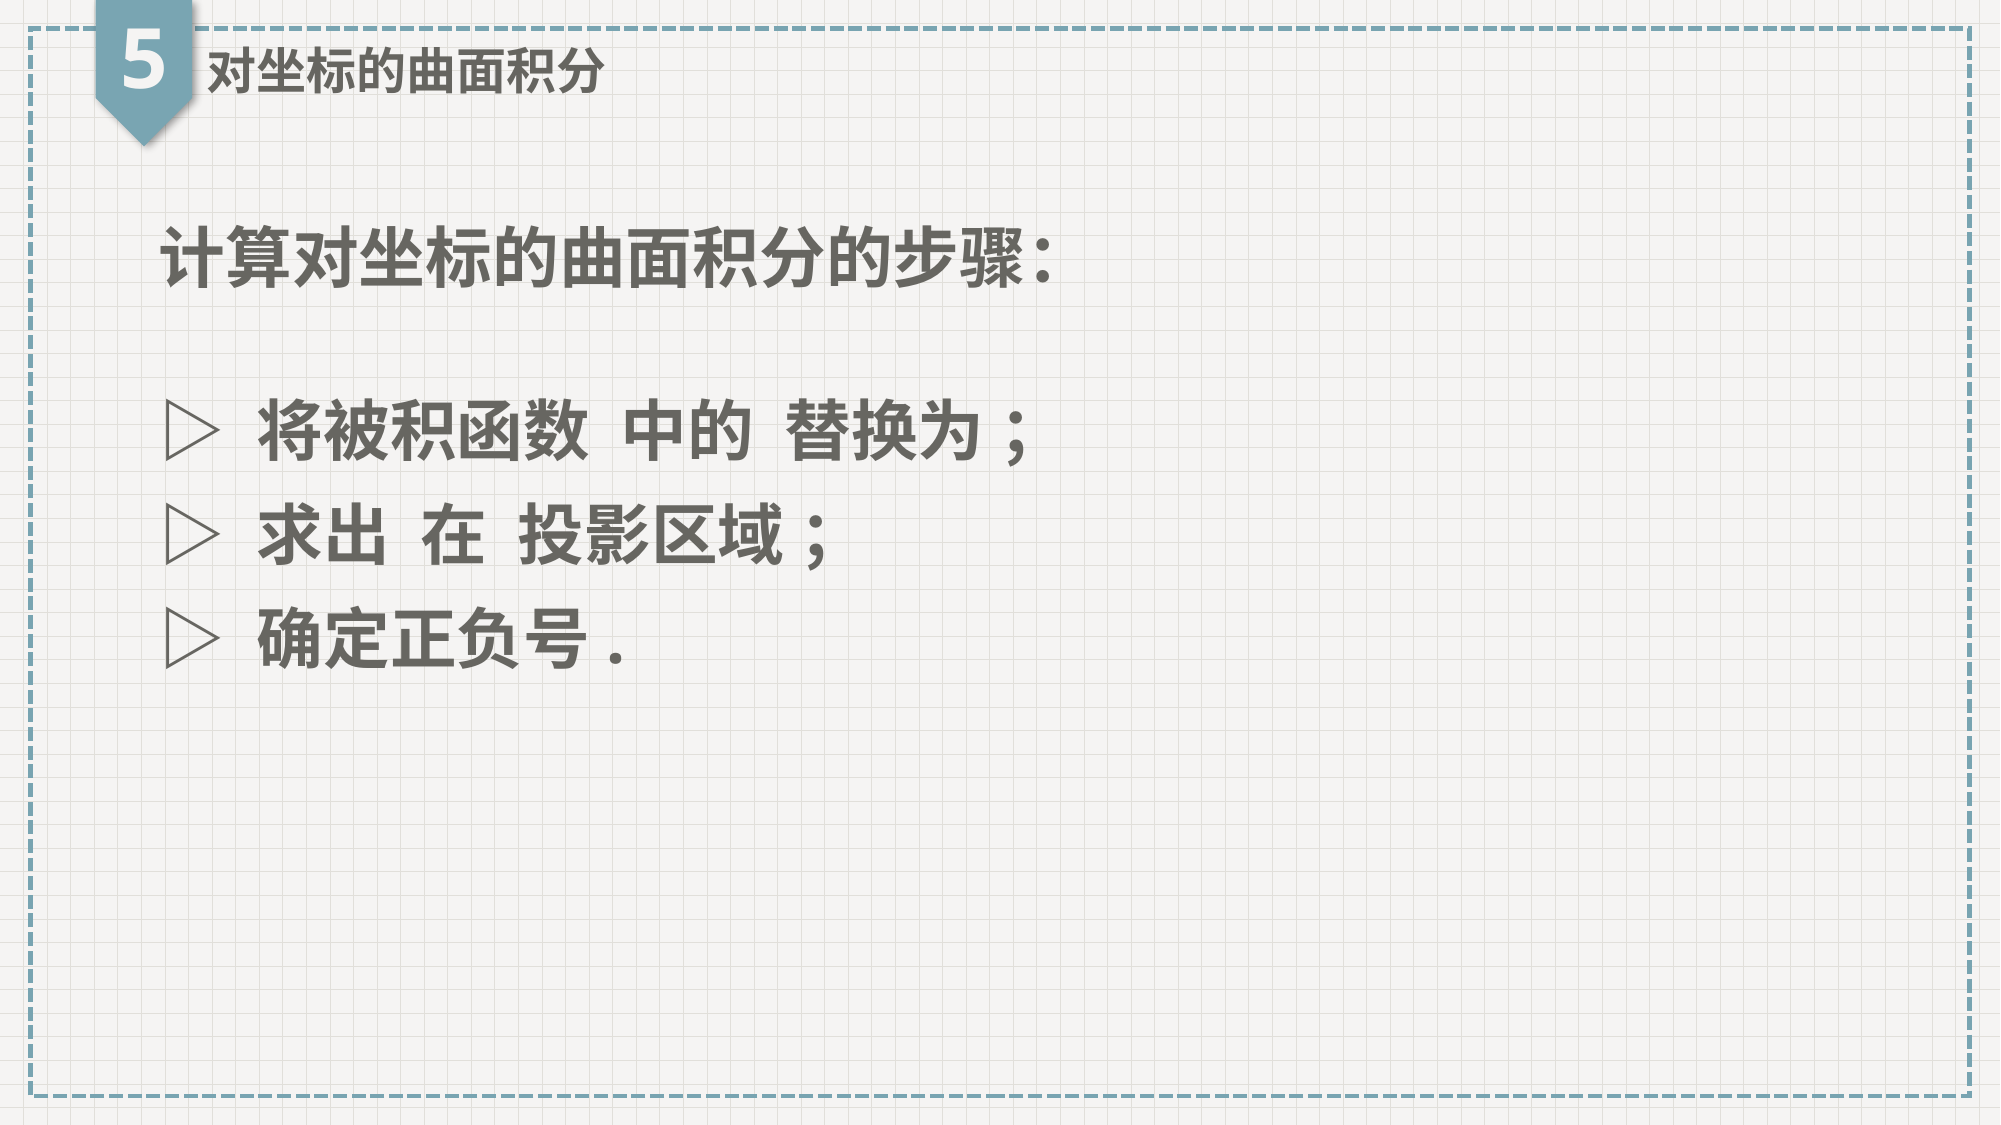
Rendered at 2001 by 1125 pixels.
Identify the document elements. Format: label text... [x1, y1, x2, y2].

text_box 计算对坐标的曲面积分的步骤： [143, 184, 1950, 304]
list 5 [95, 0, 193, 123]
list 对坐标的曲面积分 [192, 35, 883, 112]
